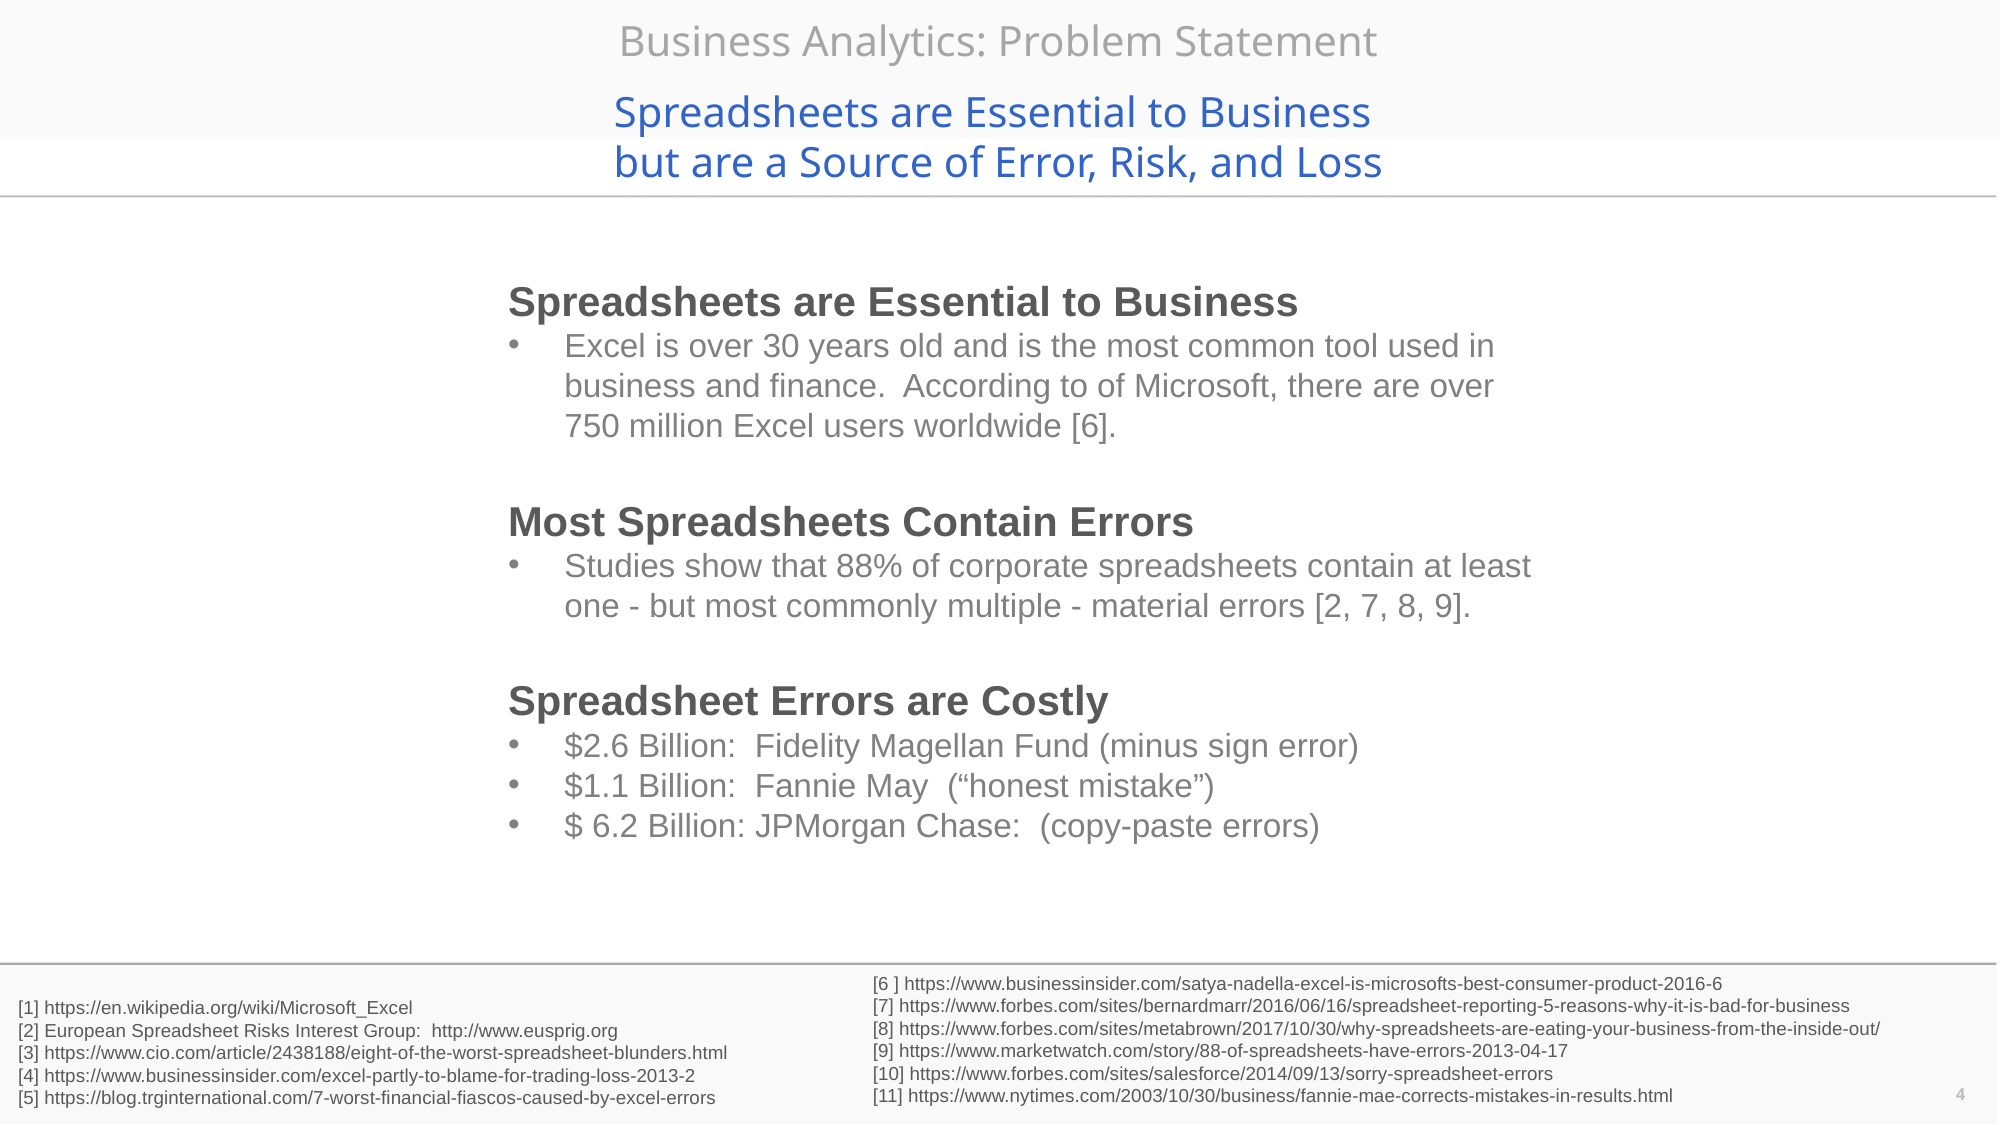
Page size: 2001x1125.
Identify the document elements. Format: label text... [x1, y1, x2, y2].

text_box [1] https://en.wikipedia.org/wiki/Microsoft_Excel [2] European Spreadsheet Risks Interest Group: http://www.eusprig.org [3] https://www.cio.com/article/2438188/eight-of-the-worst-spreadsheet-blunders.html [4] https://www.businessinsider.com/excel-partly-to-blame-for-trading-loss-2013-2 [5] https://blog.trginternational.com/7-worst-financial-fiascos-caused-by-excel-errors [3, 988, 842, 1117]
title Business Analytics: Problem Statement [362, 7, 1650, 72]
text_box [6 ] https://www.businessinsider.com/satya-nadella-excel-is-microsofts-best-consumer-product-2016-6 [7] https://www.forbes.com/sites/bernardmarr/2016/06/16/spreadsheet-reporting-5-reasons-why-it-is-bad-for-business [8] https://www.forbes.com/sites/metabrown/2017/10/30/why-spreadsheets-are-eating-your-business-from-the-inside-out/ [9] https://www.marketwatch.com/story/88-of-spreadsheets-have-errors-2013-04-17 [10] https://www.forbes.com/sites/salesforce/2014/09/13/sorry-spreadsheet-errors [11] https://www.nytimes.com/2003/10/30/business/fannie-mae-corrects-mistakes-in-results.html [858, 964, 2000, 1125]
text_box [0, 964, 858, 1125]
text_box Spreadsheets are Essential to Business but are a Source of Error, Risk, and Loss [497, 78, 1514, 185]
text_box Spreadsheets are Essential to Business Excel is over 30 years old and is the most common tool used in business and finance. According to of Microsoft, there are over 750 million Excel users worldwide [6]. Most Spreadsheets Contain Errors Studies show that 88% of corporate spreadsheets contain at least one - but most commonly multiple - material errors [2, 7, 8, 9]. Spreadsheet Errors are Costly $2.6 Billion: Fidelity Magellan Fund (minus sign error) $1.1 Billion: Fannie May (“honest mistake”) $ 6.2 Billion: JPMorgan Chase: (copy-paste errors) [493, 267, 1569, 852]
